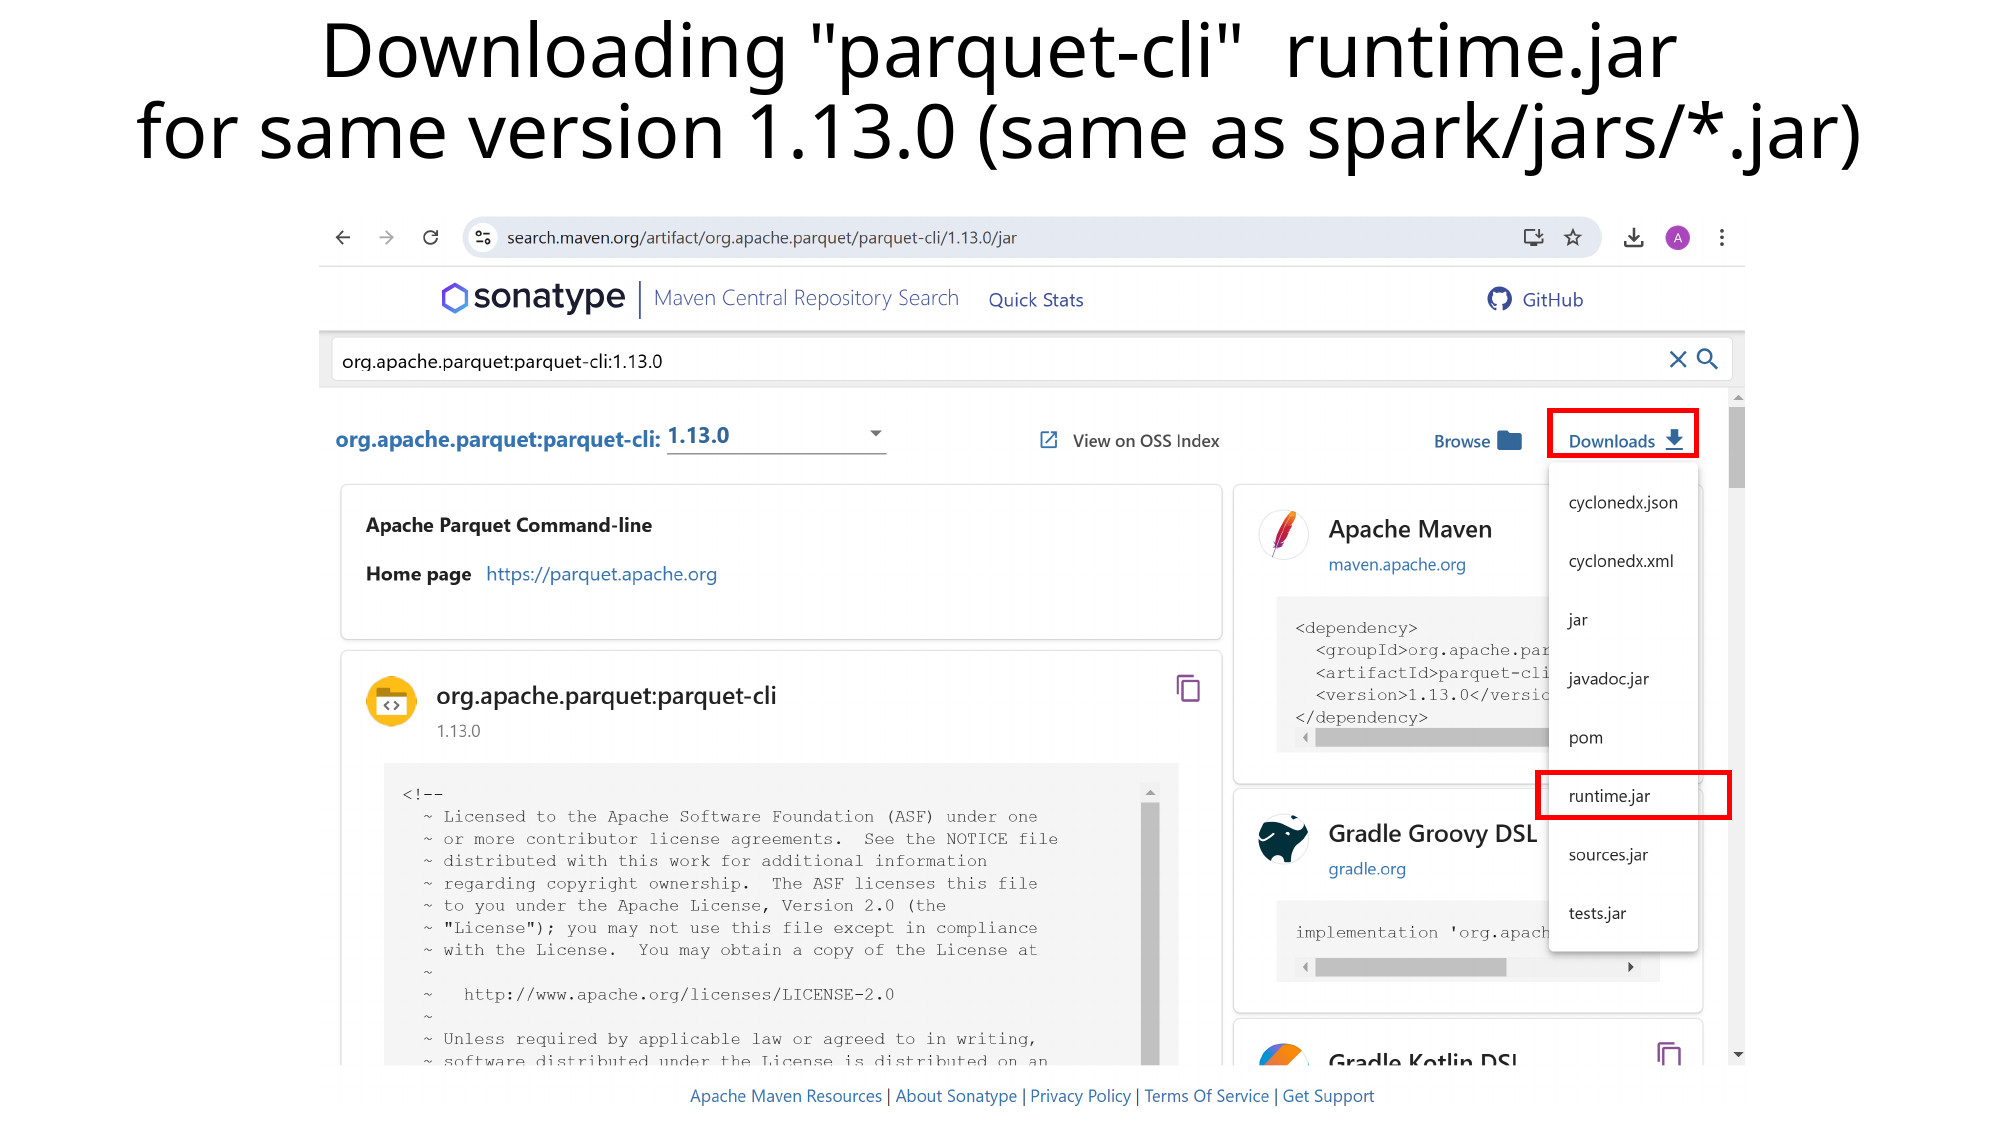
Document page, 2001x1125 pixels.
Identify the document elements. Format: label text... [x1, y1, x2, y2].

picture [319, 214, 1745, 1108]
title Downloading "parquet-cli" runtime.jar for same version 1.13.0 (same as spark/jars/*.jar) [0, 0, 2000, 189]
